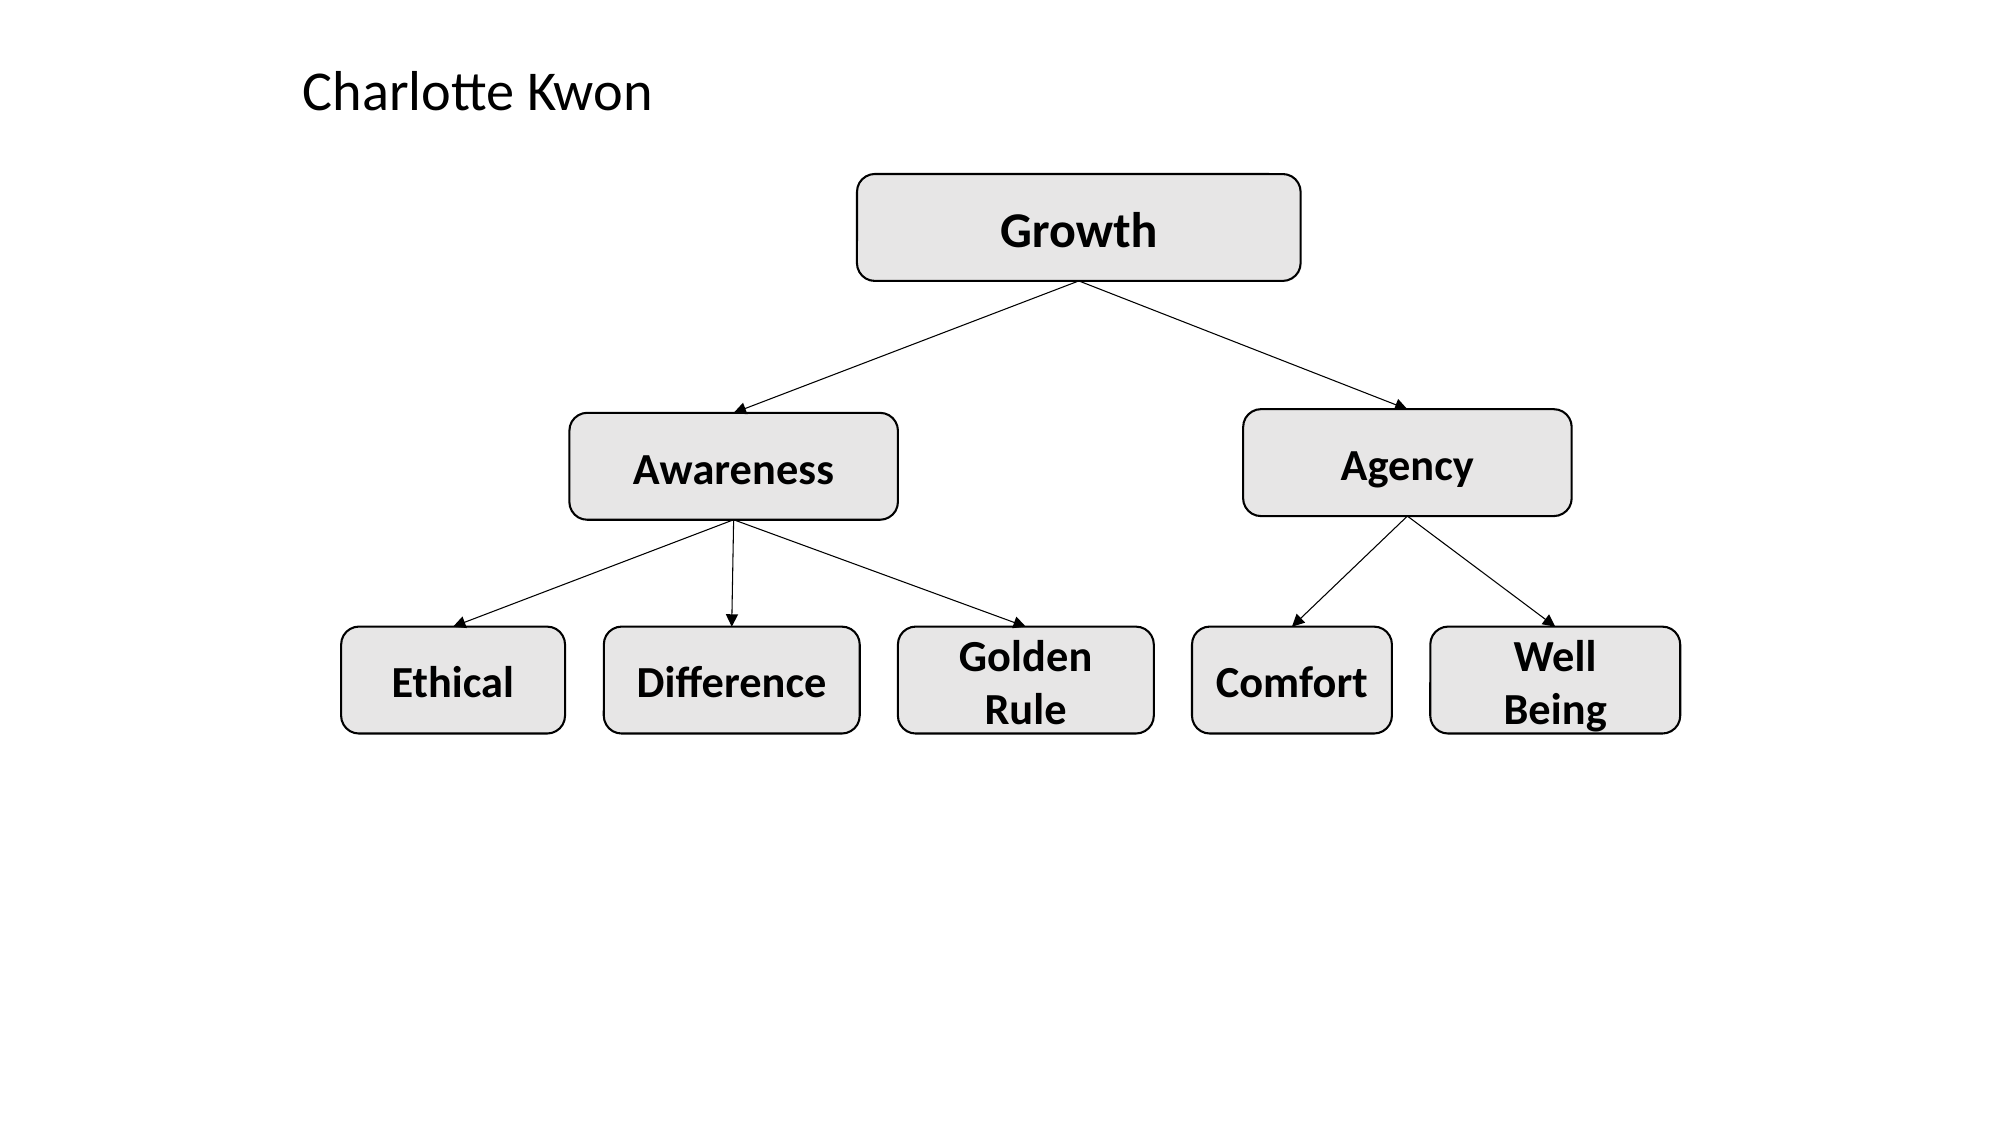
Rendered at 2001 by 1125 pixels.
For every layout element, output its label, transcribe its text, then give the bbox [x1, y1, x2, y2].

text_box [453, 519, 731, 627]
text_box Awareness [568, 411, 899, 519]
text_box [733, 519, 1026, 627]
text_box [1291, 516, 1407, 627]
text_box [1078, 280, 1408, 410]
text_box Difference [602, 627, 861, 735]
text_box Charlotte Kwon [287, 47, 1467, 128]
text_box Well Being [1429, 625, 1682, 735]
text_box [733, 280, 1079, 413]
text_box Agency [1242, 408, 1573, 518]
text_box Comfort [1190, 625, 1393, 735]
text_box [1407, 516, 1556, 627]
text_box Growth [855, 172, 1302, 280]
text_box Ethical [340, 625, 567, 735]
text_box Golden Rule [896, 625, 1155, 735]
